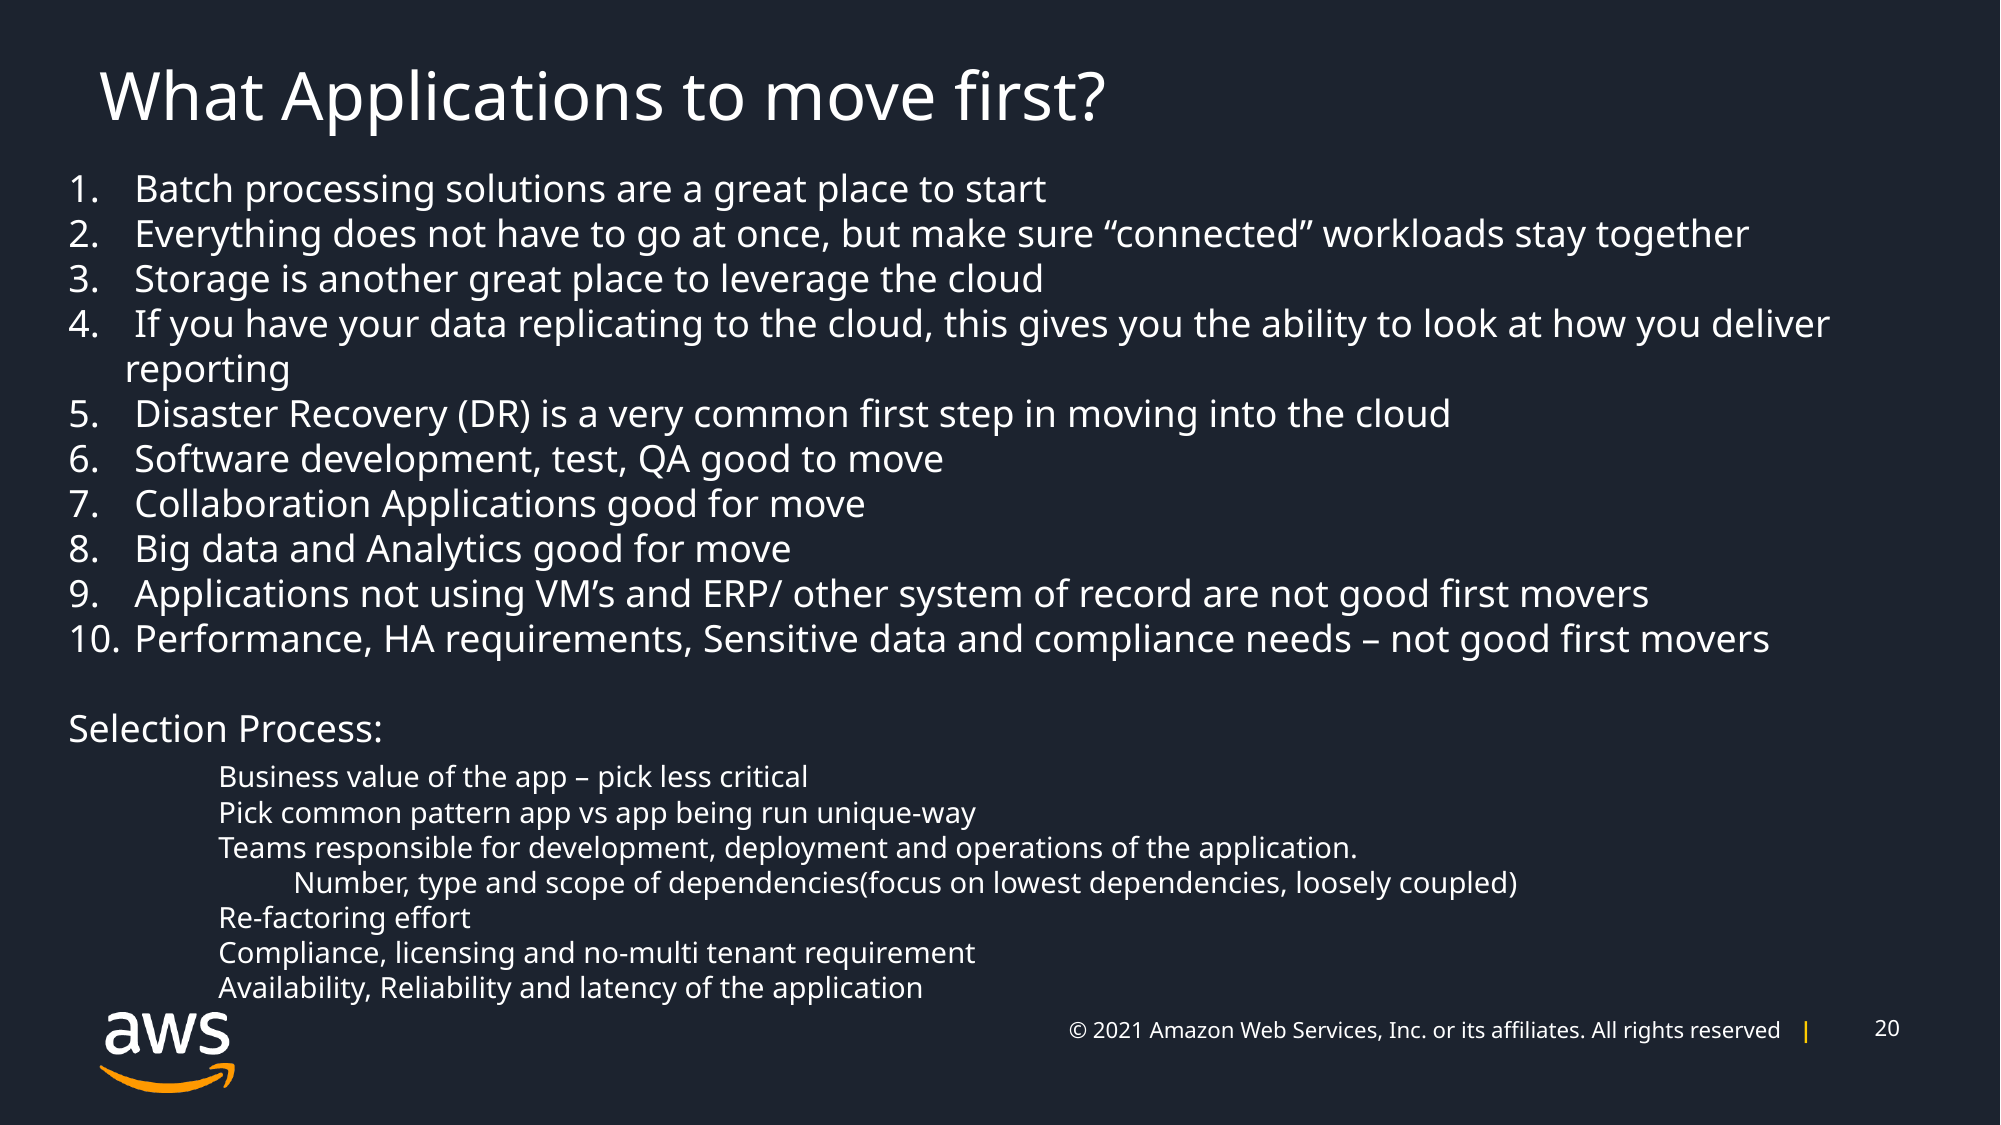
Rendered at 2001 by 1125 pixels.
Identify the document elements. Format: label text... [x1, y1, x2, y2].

text_box Batch processing solutions are a great place to start Everything does not have to go at once, but make sure “connected” workloads stay together Storage is another great place to leverage the cloud If you have your data replicating to the cloud, this gives you the ability to look at how you deliver reporting Disaster Recovery (DR) is a very common first step in moving into the cloud Software development, test, QA good to move Collaboration Applications good for move Big data and Analytics good for move Applications not using VM’s and ERP/ other system of record are not good first movers Performance, HA requirements, Sensitive data and compliance needs – not good first movers Selection Process: Business value of the app – pick less critical Pick common pattern app vs app being run unique-way Teams responsible for development, deployment and operations of the application. Number, type and scope of dependencies(focus on lowest dependencies, loosely coupled) Re-factoring effort Compliance, licensing and no-multi tenant requirement Availability, Reliability and latency of the application [53, 157, 2000, 1057]
title What Applications to move first? [99, 62, 1900, 157]
picture [99, 1057, 235, 1093]
